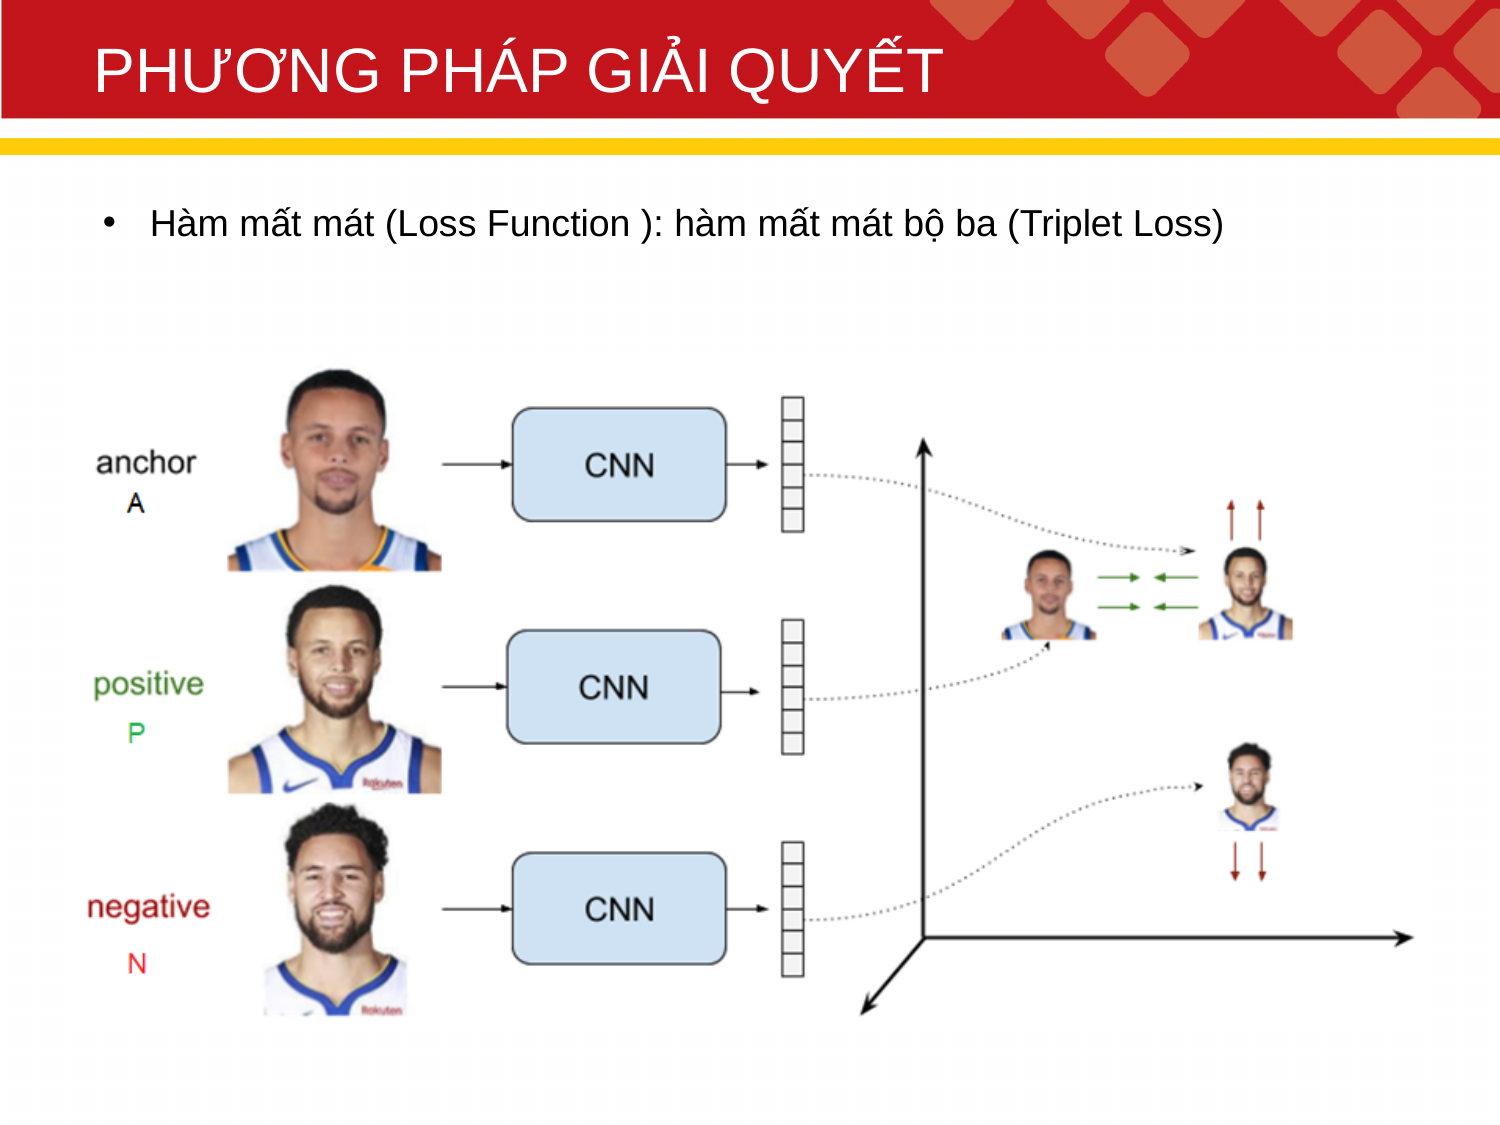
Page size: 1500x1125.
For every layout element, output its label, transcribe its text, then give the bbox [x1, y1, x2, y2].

picture [0, 0, 1500, 1125]
text_box Hàm mất mát (Loss Function ): hàm mất mát bộ ba (Triplet Loss) [88, 191, 1412, 252]
title PHƯƠNG PHÁP GIẢI QUYẾT [78, 0, 966, 145]
